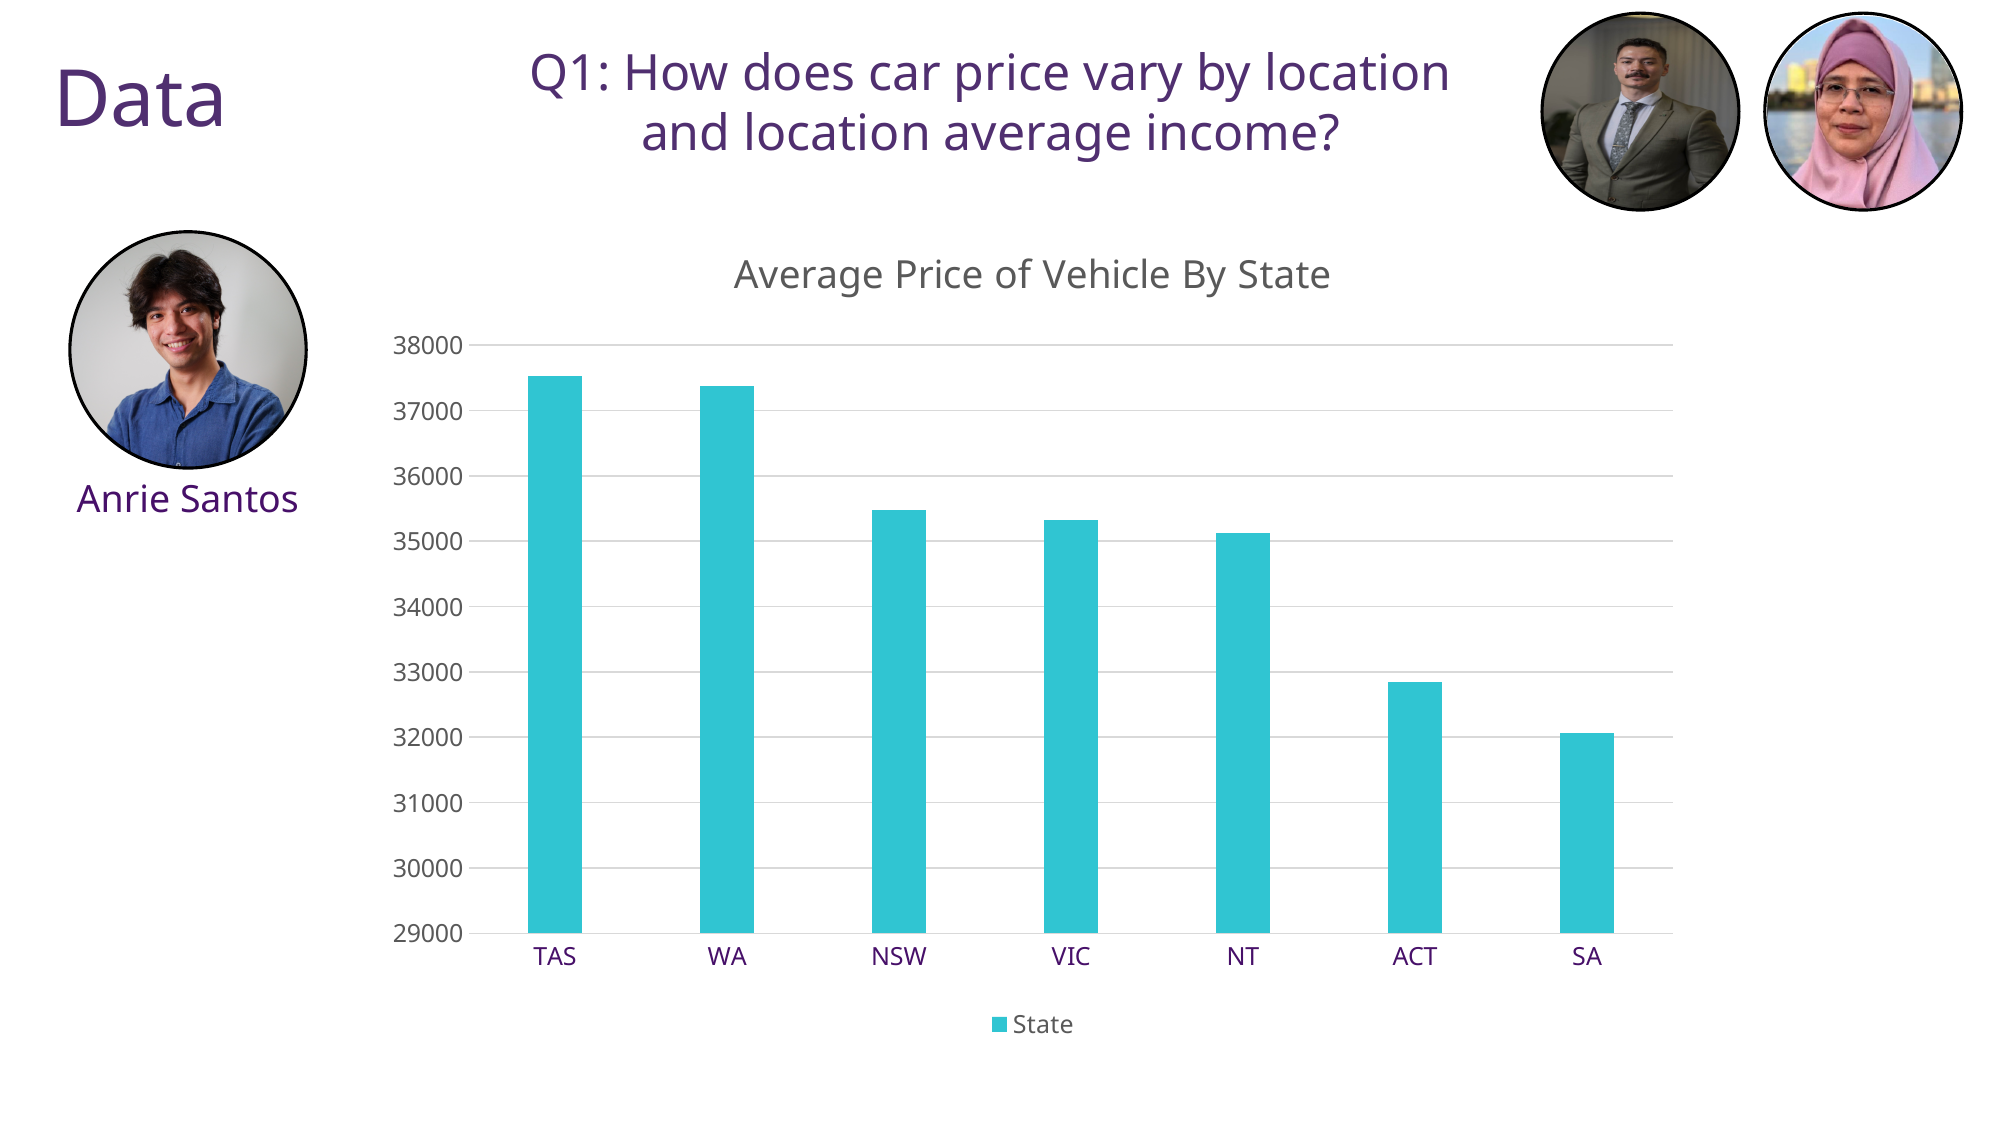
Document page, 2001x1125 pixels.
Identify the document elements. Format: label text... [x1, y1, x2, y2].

text_box Anrie Santos [0, 468, 365, 528]
text_box [68, 230, 308, 468]
text_box Q1: How does car price vary by location and location average income? [465, 33, 1517, 168]
text_box Data [38, 51, 465, 152]
chart [365, 209, 1701, 1049]
text_box [1540, 11, 1741, 209]
text_box [1763, 11, 1964, 212]
